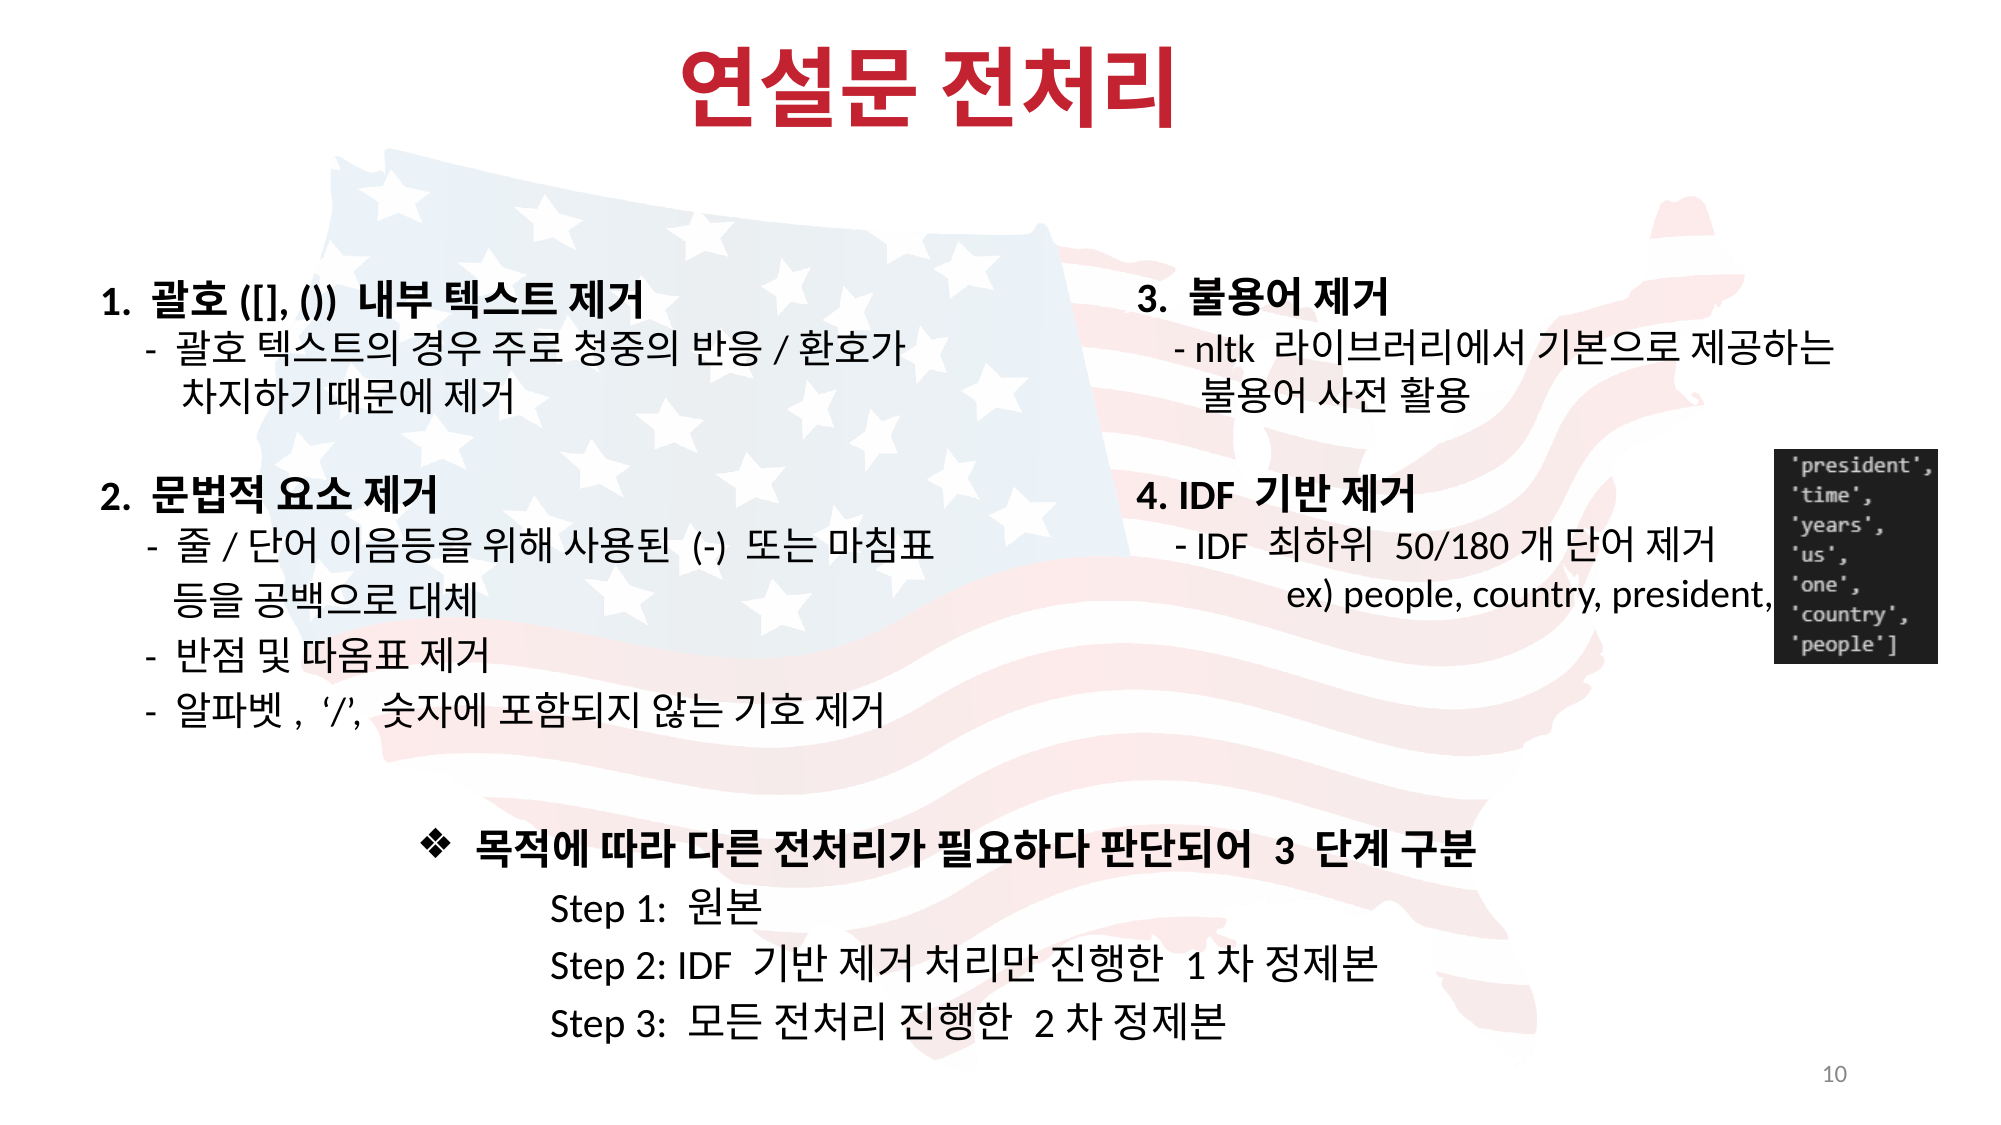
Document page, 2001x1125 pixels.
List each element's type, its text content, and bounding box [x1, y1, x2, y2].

slide_number ‹#› [1412, 1042, 1863, 1103]
text_box 1. 괄호([], ()) 내부 텍스트 제거 - 괄호 텍스트의 경우 주로 청중의 반응/환호가 차지하기때문에 제거 2. 문법적 요소 제거 - 줄/단어 이음등을 위해 사용된 (-) 또는 마침표 등을 공백으로 대체 - 반점 및 따옴표 제거 - 알파벳, ‘/’, 숫자에 포함되지 않는 기호 제거 [84, 259, 230, 748]
text_box 연설문 전처리 [663, 25, 1379, 118]
picture [235, 120, 1765, 1085]
picture [1774, 449, 1938, 664]
text_box 3. 불용어 제거 - nltk 라이브러리에서 기본으로 제공하는 불용어 사전 활용 4. IDF 기반 제거 - IDF 최하위 50/180개 단어 제거 ex) people, country, president,.... [1769, 255, 2000, 731]
